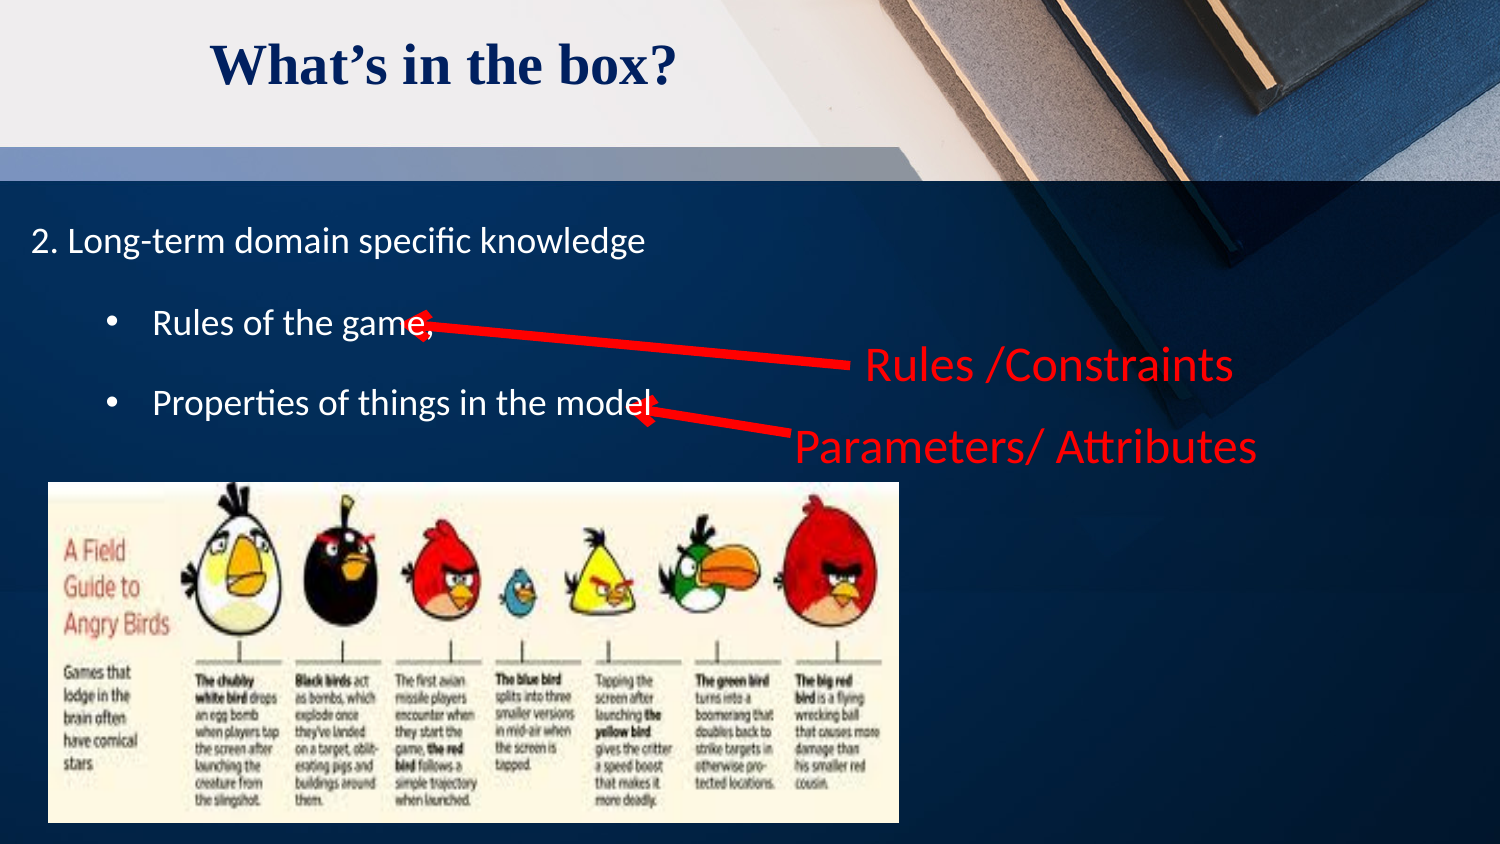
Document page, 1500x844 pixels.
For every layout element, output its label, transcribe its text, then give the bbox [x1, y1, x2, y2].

picture [0, 0, 1500, 844]
text_box 2. Long-term domain specific knowledge Rules of the game, Properties of things in the model [15, 214, 766, 432]
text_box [399, 323, 1500, 483]
text_box What’s in the box? [194, 18, 694, 104]
